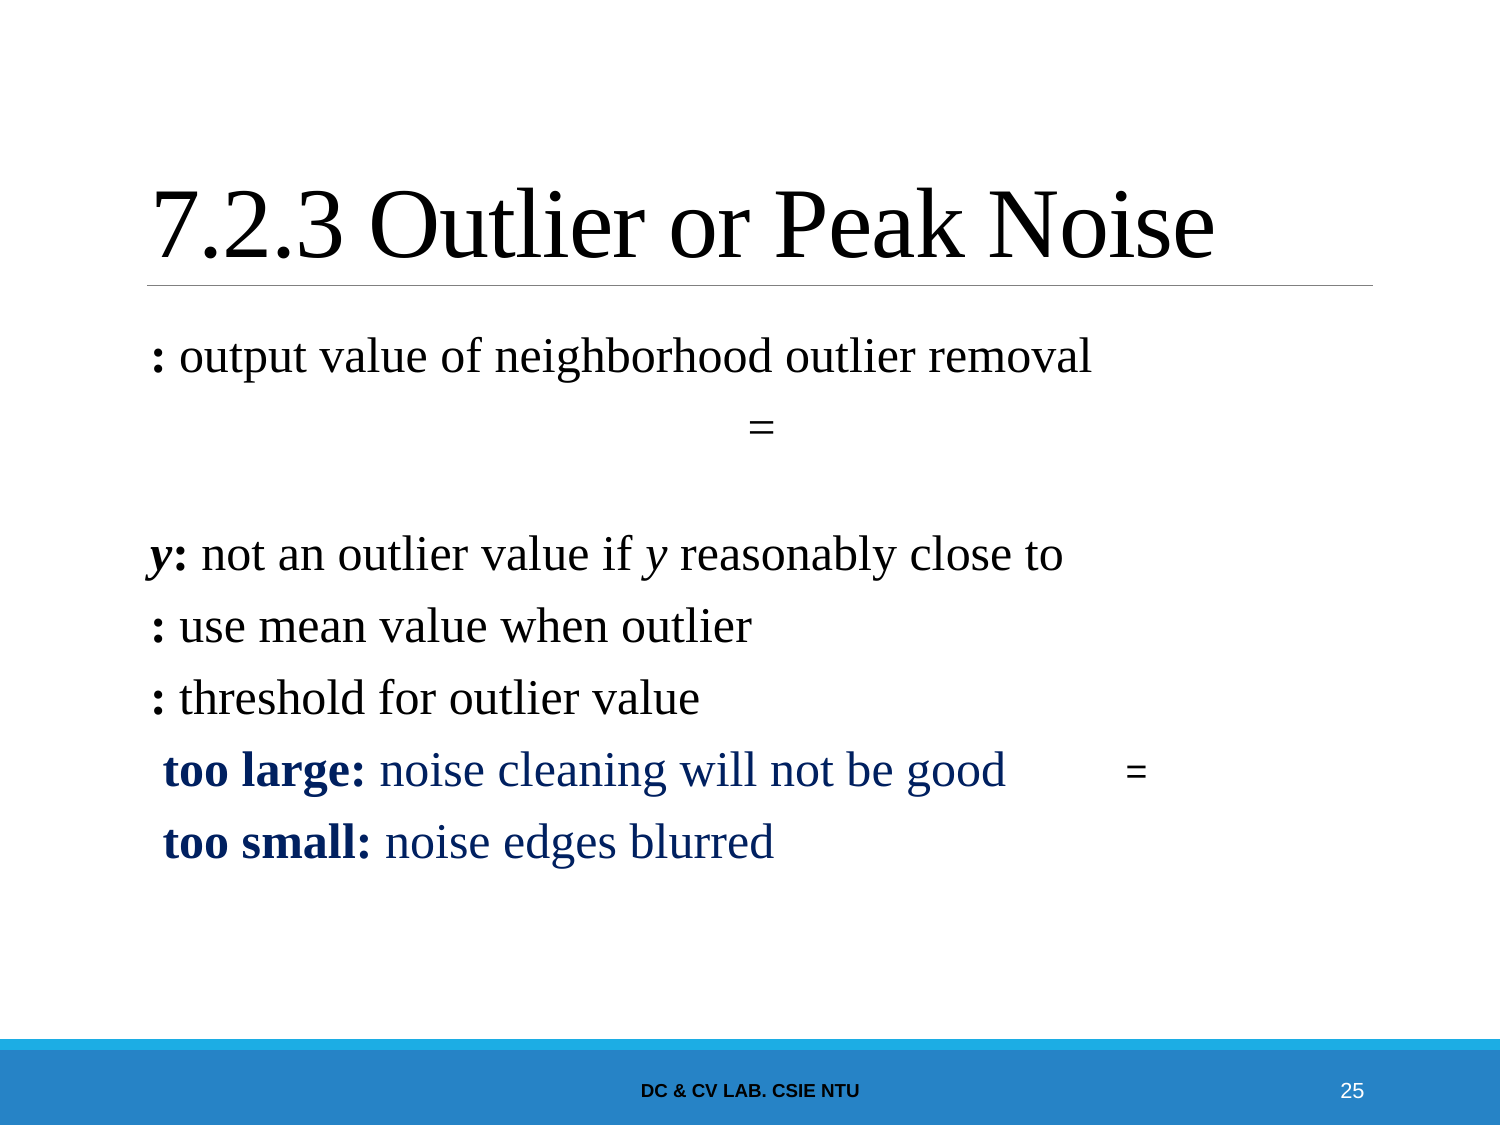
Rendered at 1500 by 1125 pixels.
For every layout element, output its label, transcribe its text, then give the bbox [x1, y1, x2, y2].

footer DC & CV Lab. CSIE NTU [453, 1059, 1047, 1120]
title 7.2.3 Outlier or Peak Noise [135, 47, 1373, 285]
slide_number 25 [1218, 1059, 1380, 1120]
